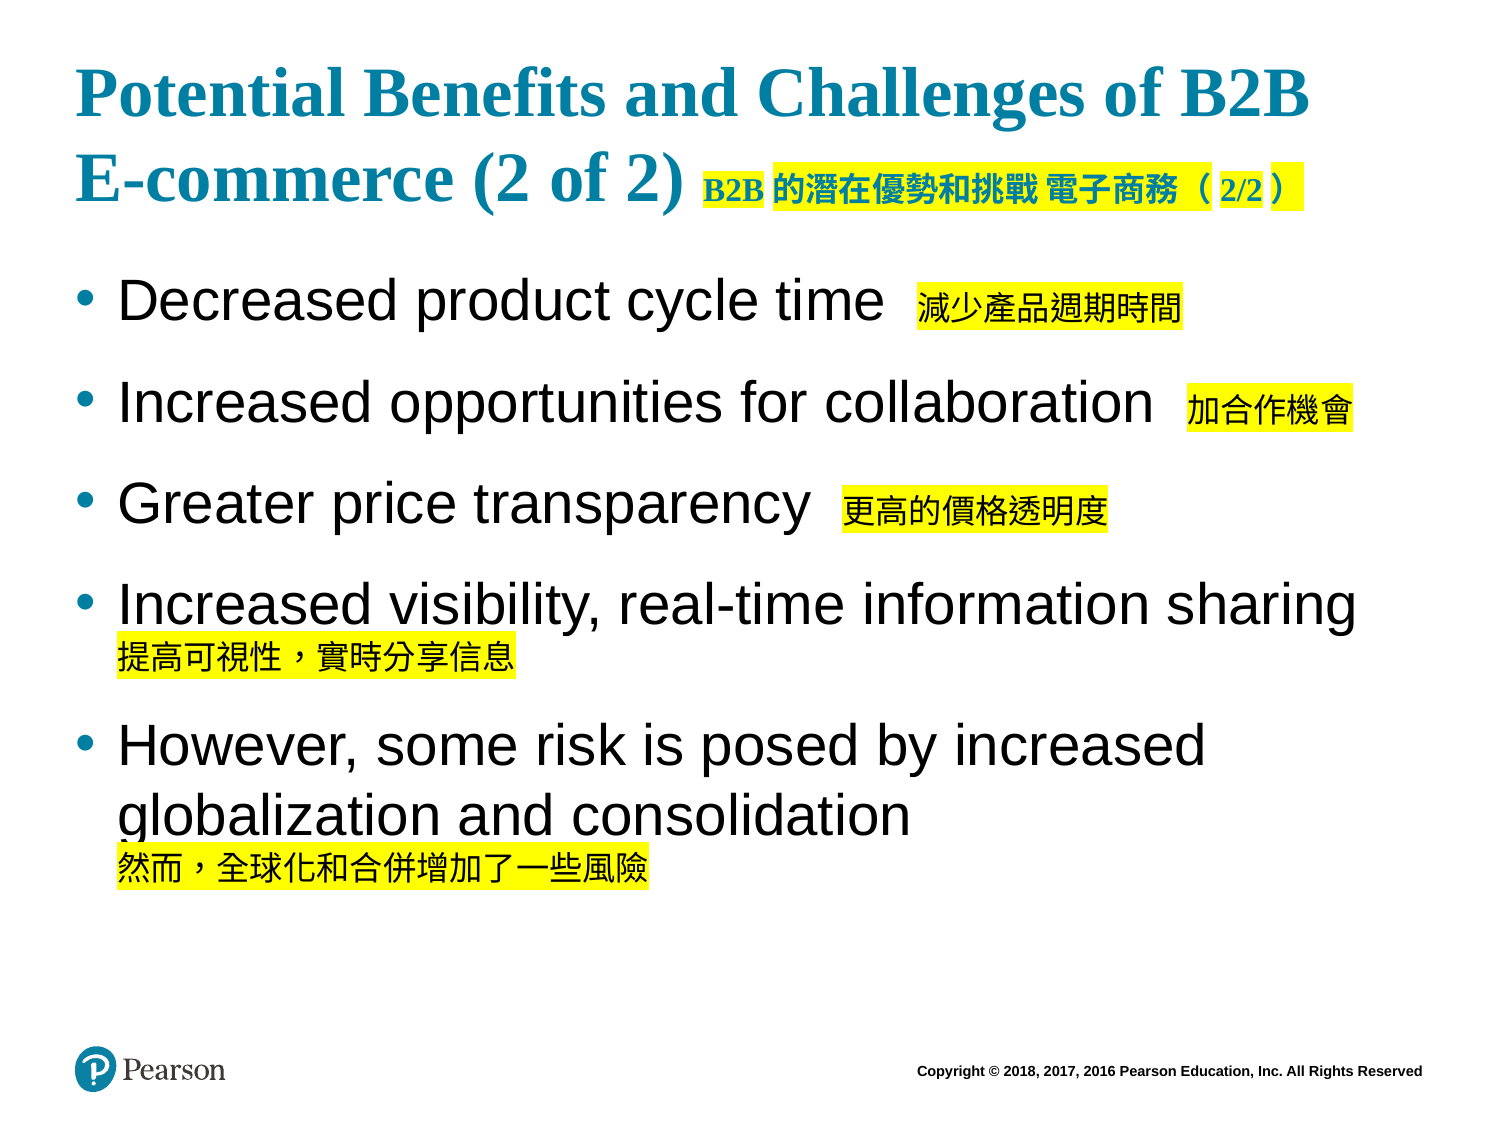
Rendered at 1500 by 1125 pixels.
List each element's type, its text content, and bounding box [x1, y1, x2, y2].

title Potential Benefits and Challenges of B2B E-commerce (2 of 2) B2B的潛在優勢和挑戰 電子商務（2/2） [75, 35, 1425, 216]
list Decreased product cycle time 減少產品週期時間 Increased opportunities for collaboration 加合作機會 Greater price transparency 更高的價格透明度 Increased visibility, real-time information sharing 提高可視性，實時分享信息 However, some risk is posed by increased globalization and consolidation 然而，全球化和合併增加了一些風險 [75, 262, 1425, 1005]
